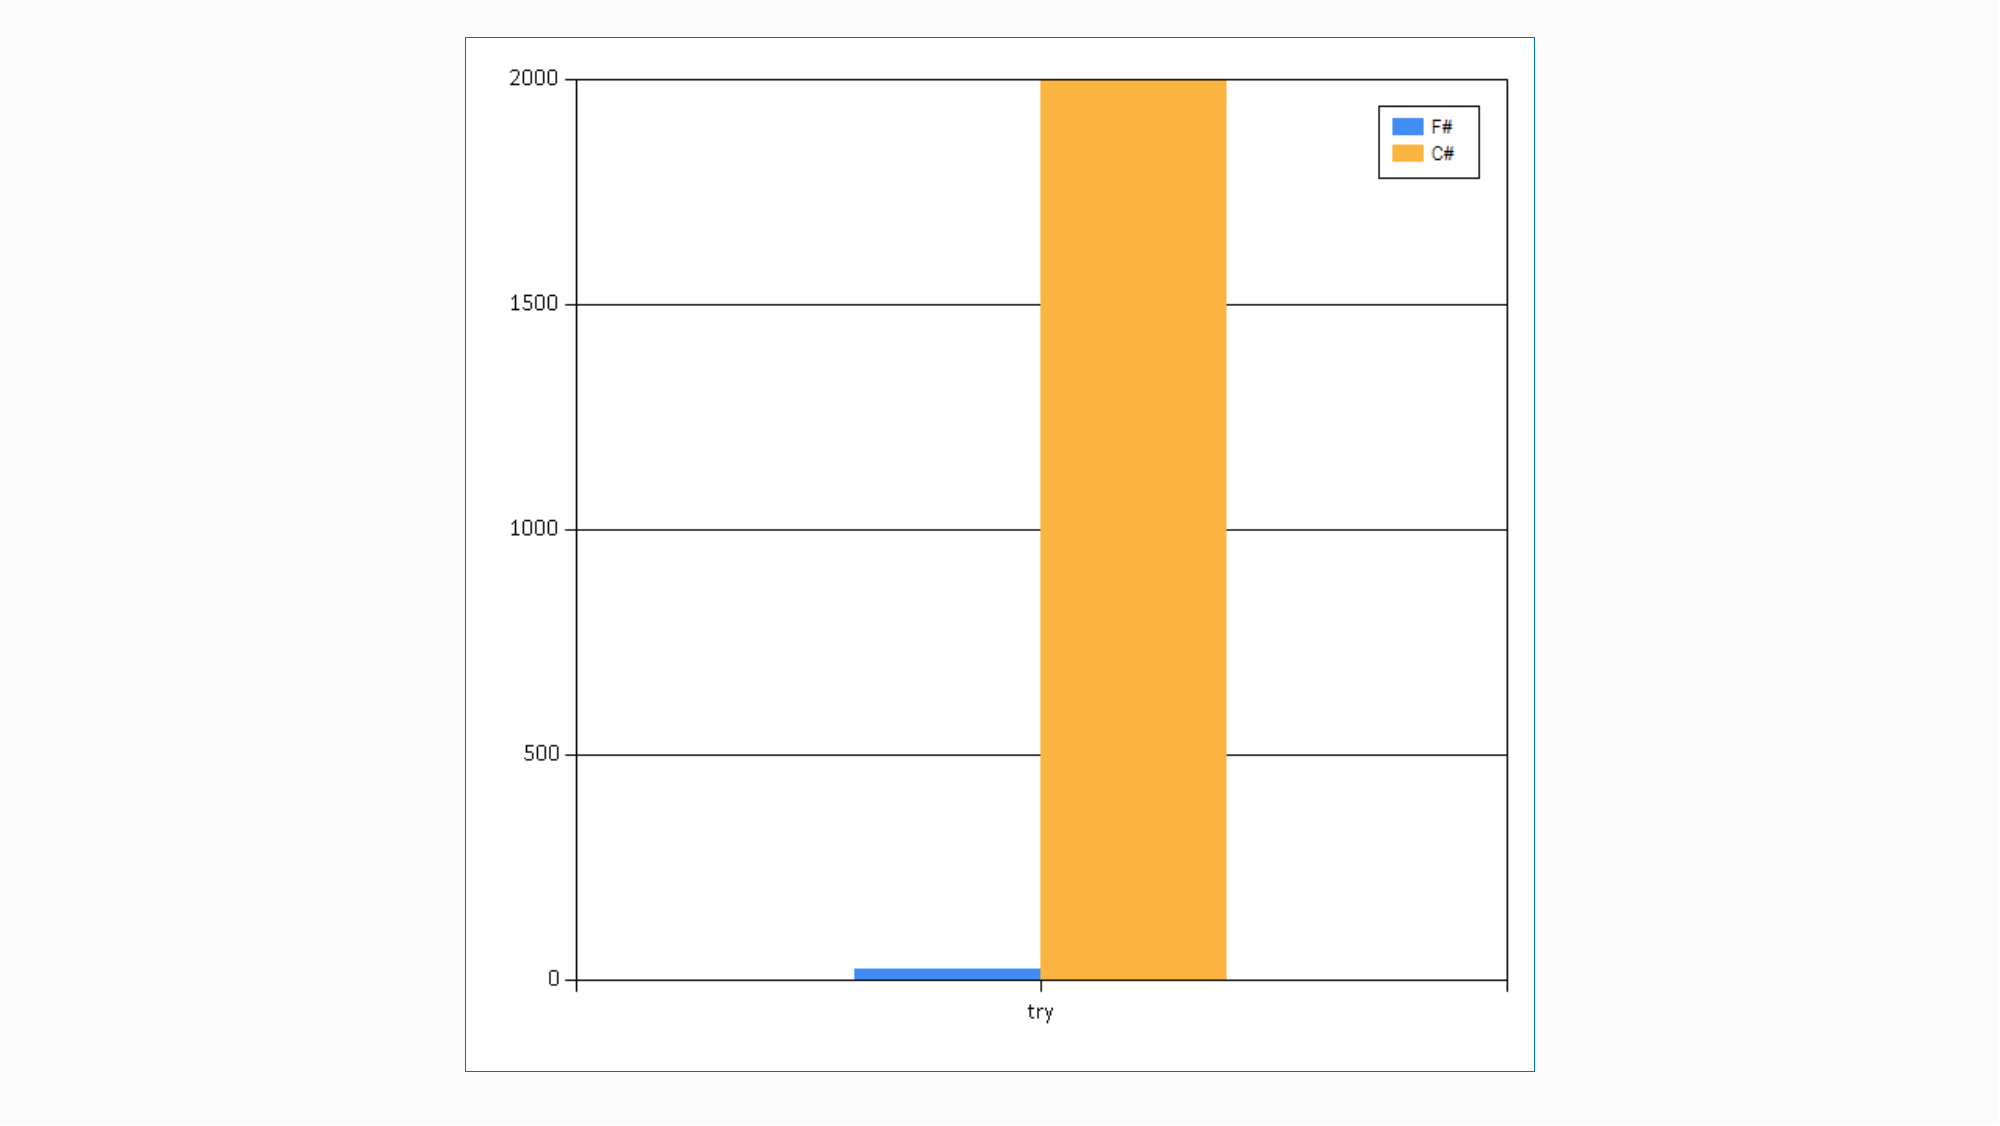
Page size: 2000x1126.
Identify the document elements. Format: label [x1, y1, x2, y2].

picture [464, 37, 1535, 1073]
